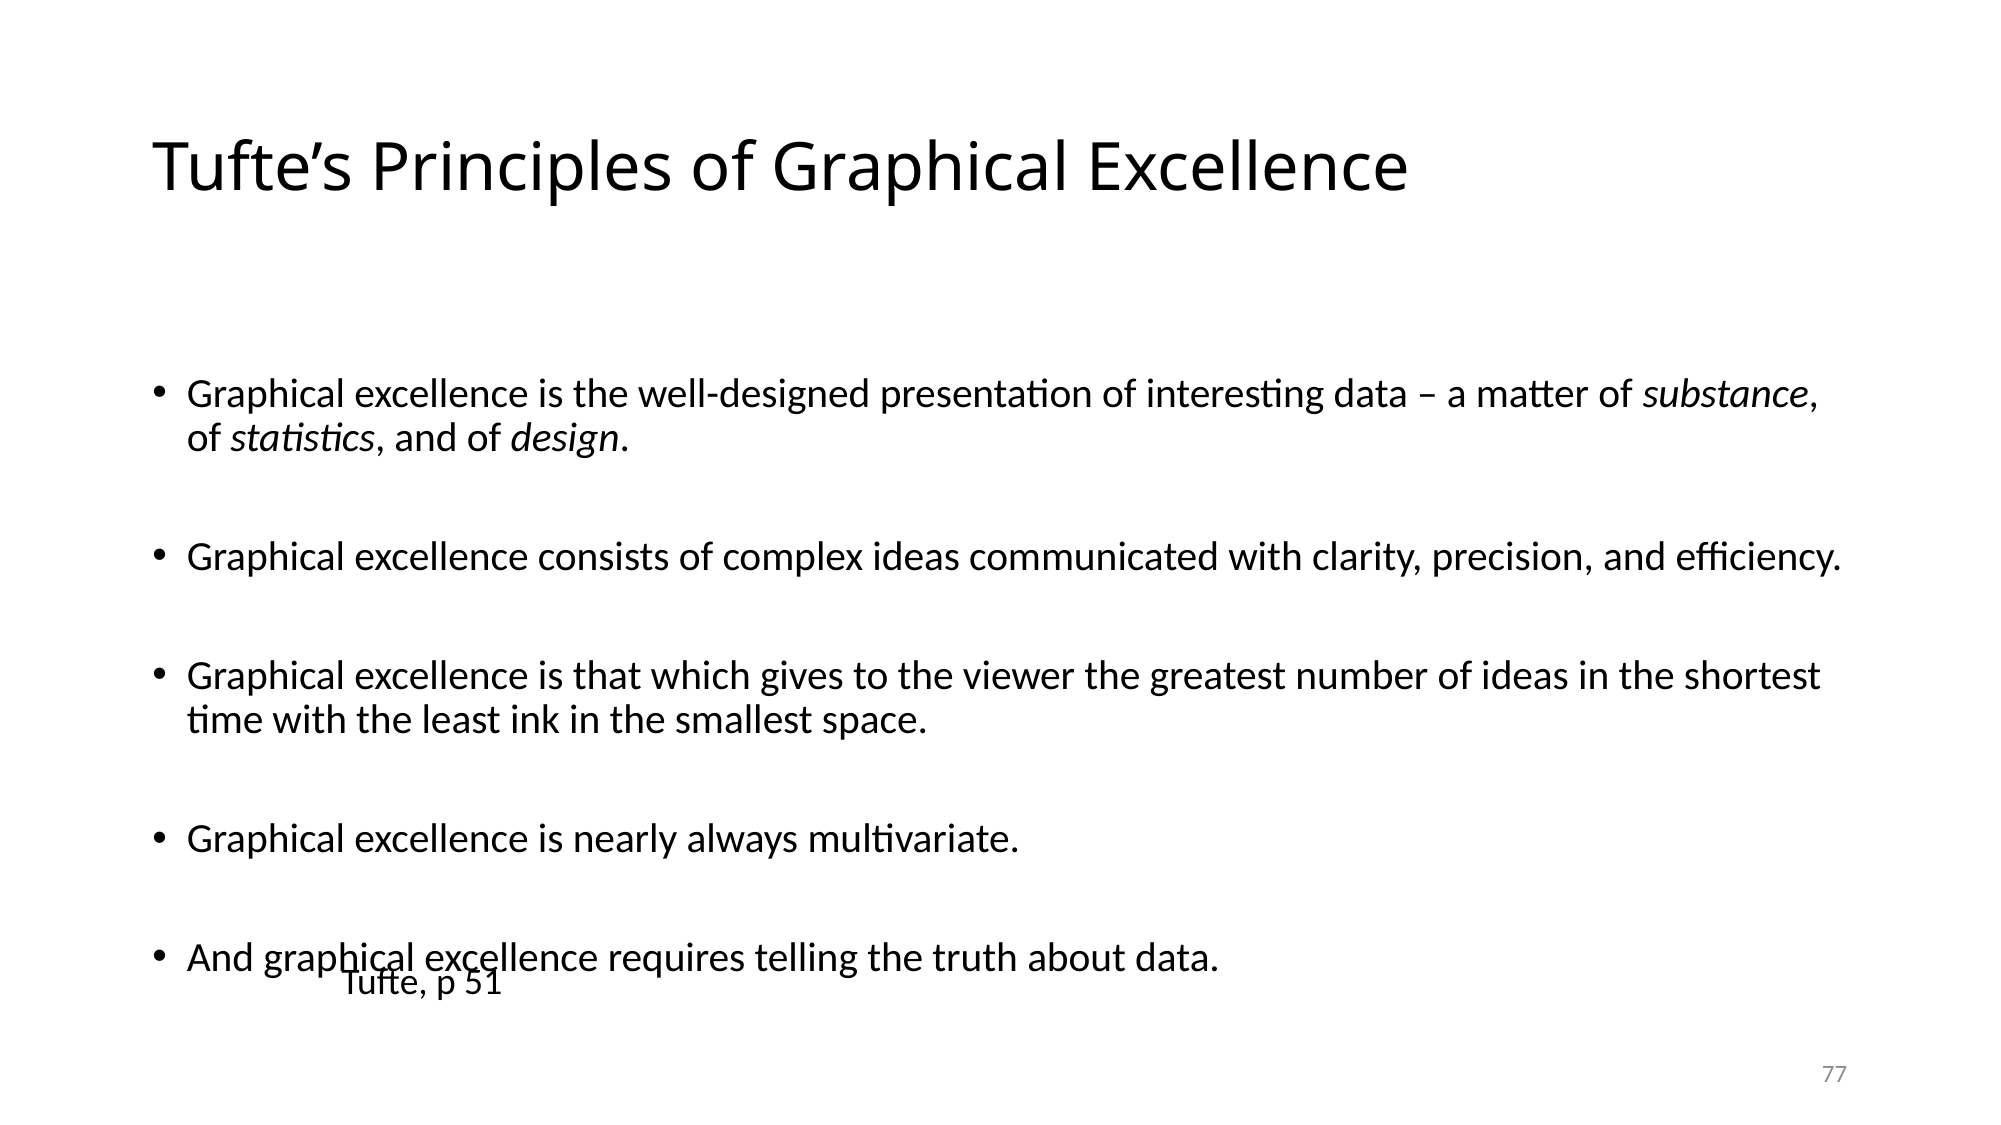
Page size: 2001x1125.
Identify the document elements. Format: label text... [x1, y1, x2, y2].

text_box Tufte, p 51 [326, 949, 518, 1010]
list Graphical excellence is the well-designed presentation of interesting data – a matter of substance, of statistics, and of design. Graphical excellence consists of complex ideas communicated with clarity, precision, and efficiency. Graphical excellence is that which gives to the viewer the greatest number of ideas in the shortest time with the least ink in the smallest space. Graphical excellence is nearly always multivariate. And graphical excellence requires telling the truth about data. [137, 299, 1863, 1014]
slide_number 77 [1412, 1042, 1863, 1103]
title Tufte’s Principles of Graphical Excellence [137, 59, 1863, 278]
